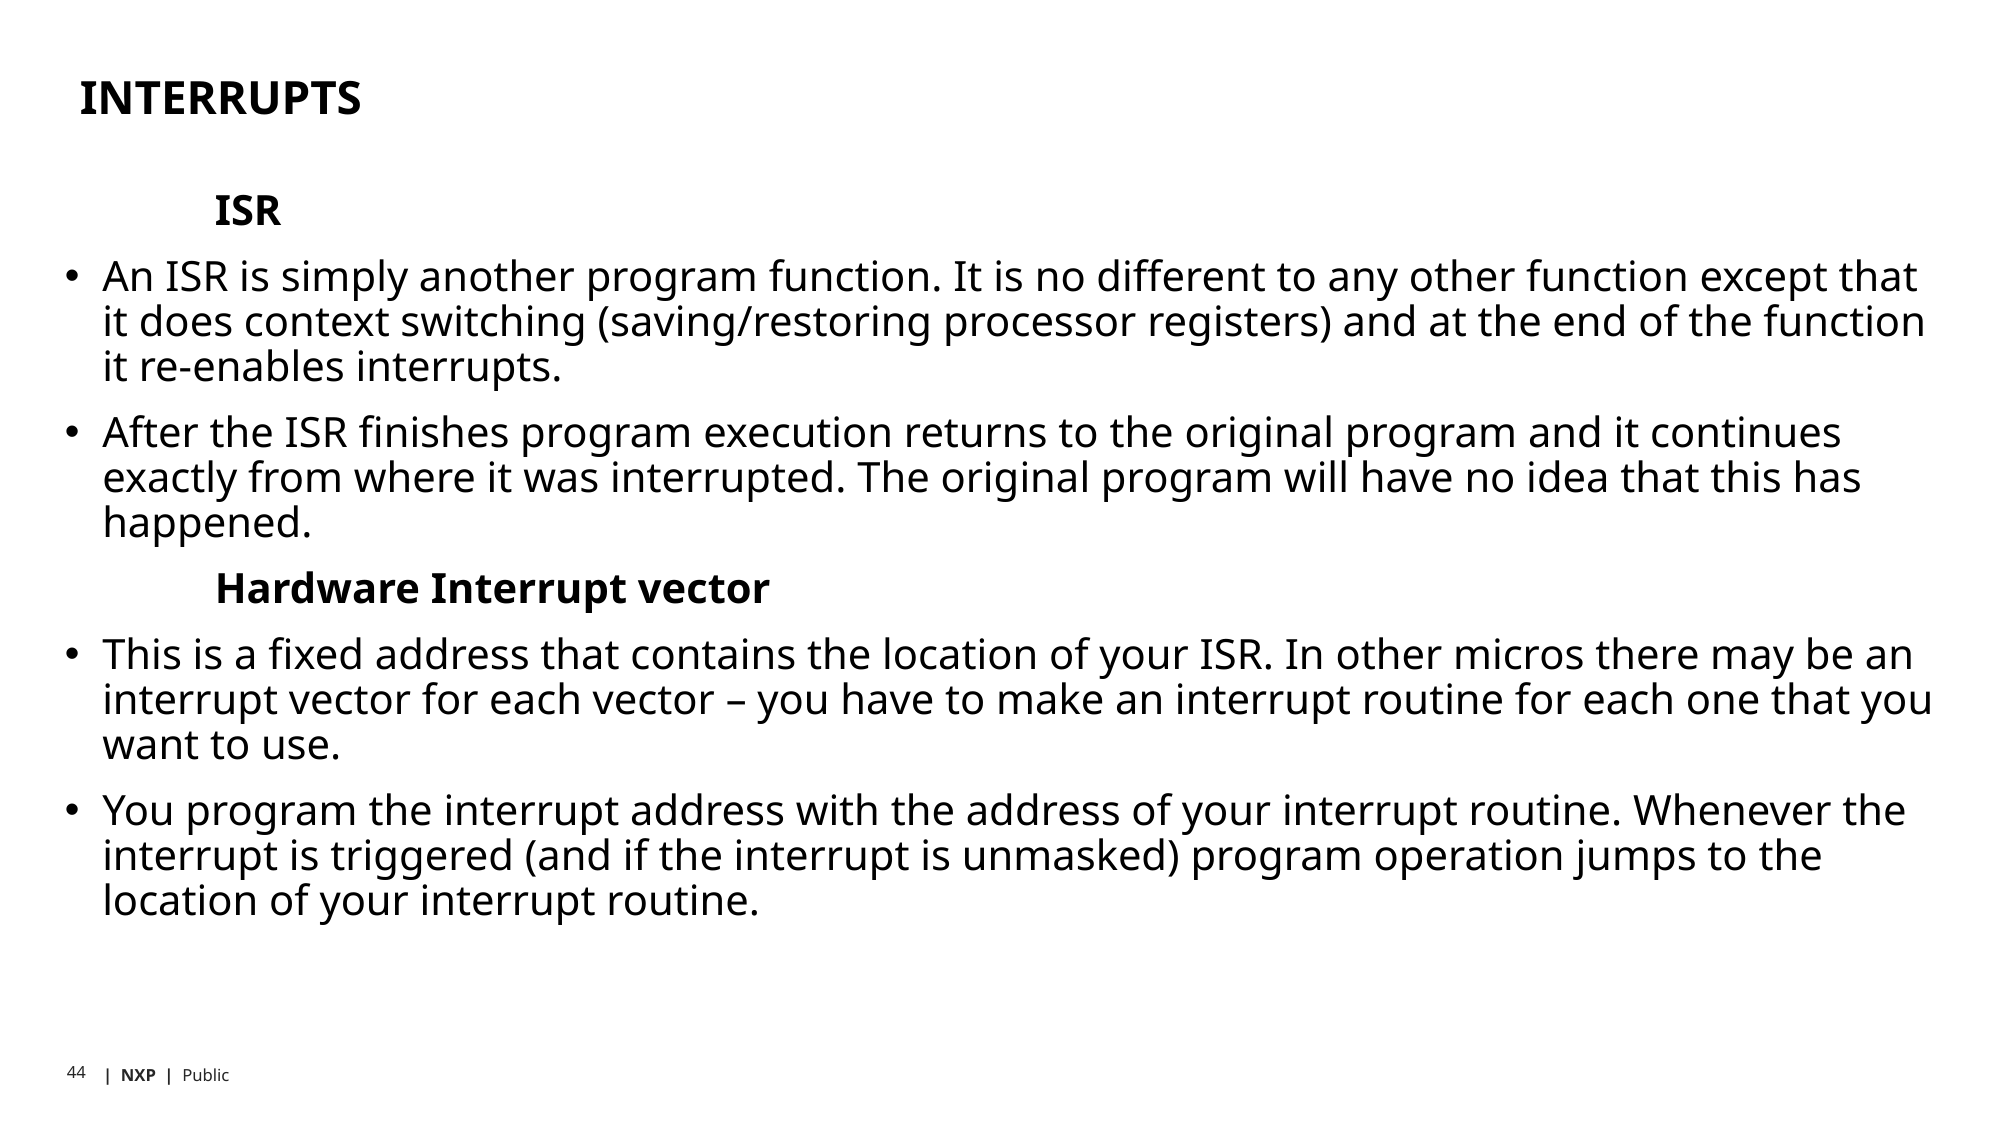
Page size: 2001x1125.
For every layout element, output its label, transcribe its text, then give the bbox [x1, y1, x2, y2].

list ISR An ISR is simply another program function. It is no different to any other function except that it does context switching (saving/restoring processor registers) and at the end of the function it re-enables interrupts. After the ISR finishes program execution returns to the original program and it continues exactly from where it was interrupted. The original program will have no idea that this has happened. Hardware Interrupt vector This is a fixed address that contains the location of your ISR. In other micros there may be an interrupt vector for each vector – you have to make an interrupt routine for each one that you want to use. You program the interrupt address with the address of your interrupt routine. Whenever the interrupt is triggered (and if the interrupt is unmasked) program operation jumps to the location of your interrupt routine. [64, 189, 1940, 955]
title INTERRUPTS [64, 67, 1940, 176]
